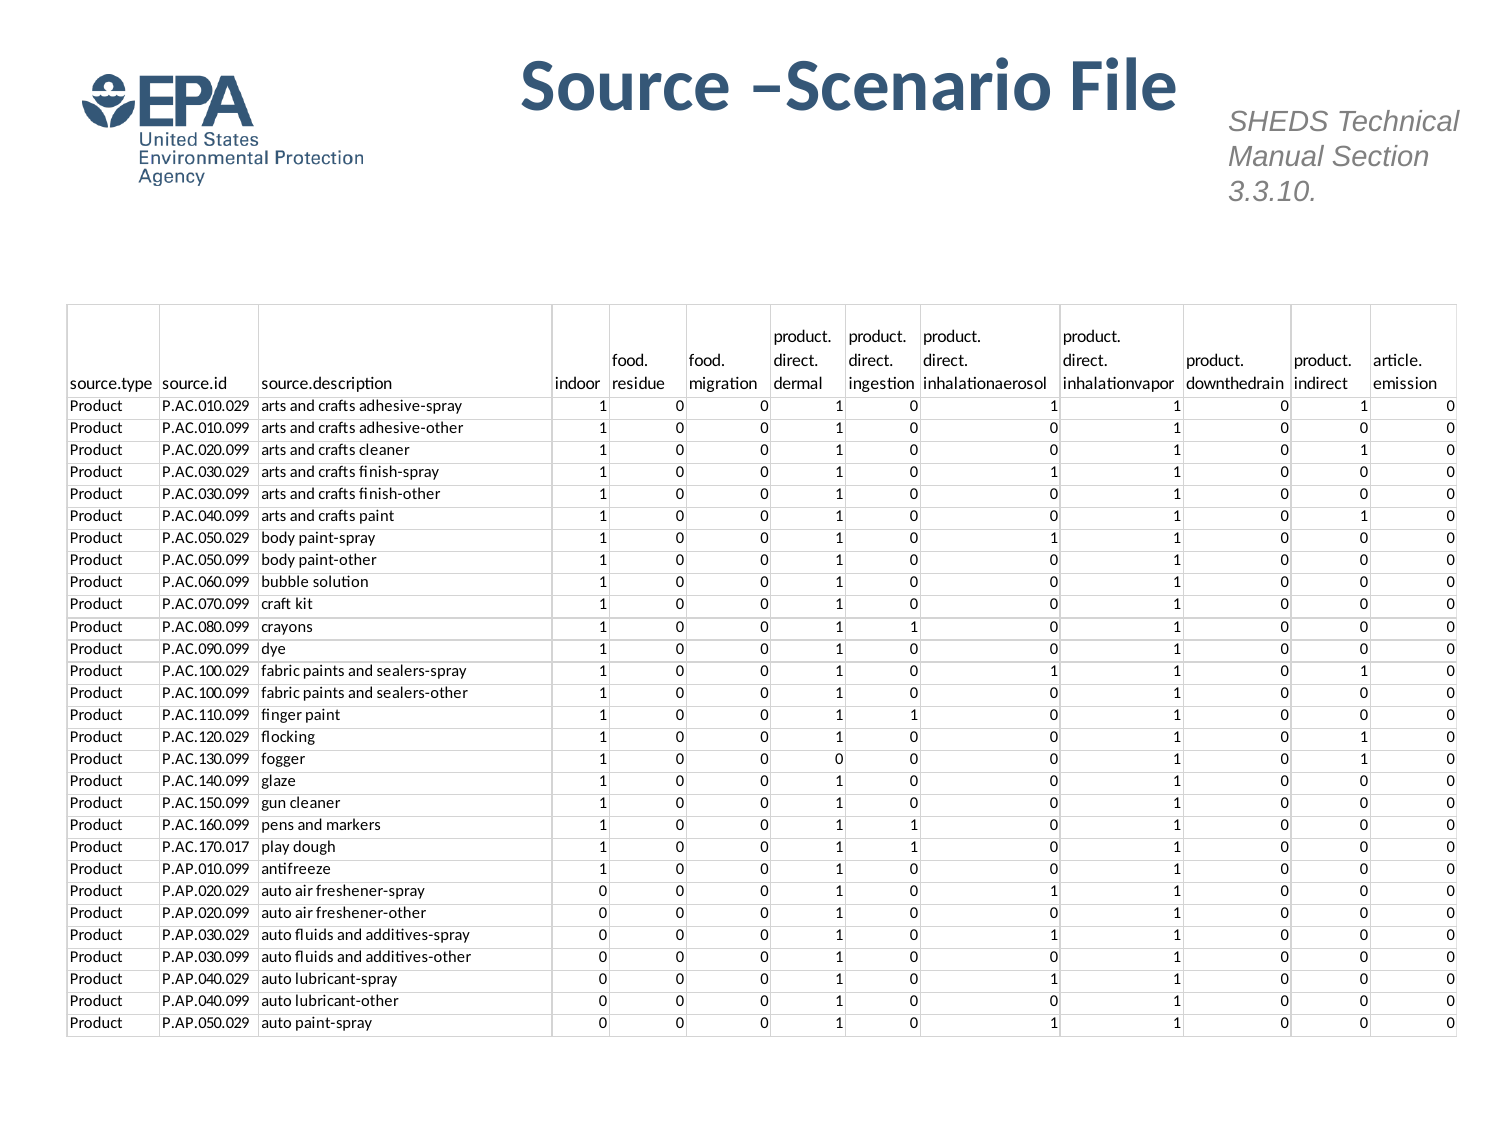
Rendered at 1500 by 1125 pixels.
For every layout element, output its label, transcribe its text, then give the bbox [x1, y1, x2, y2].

text_box SHEDS Technical Manual Section 3.3.10. [1213, 95, 1478, 215]
picture [82, 74, 268, 186]
picture [66, 304, 1458, 1038]
title Source –Scenario File [268, 28, 1432, 216]
